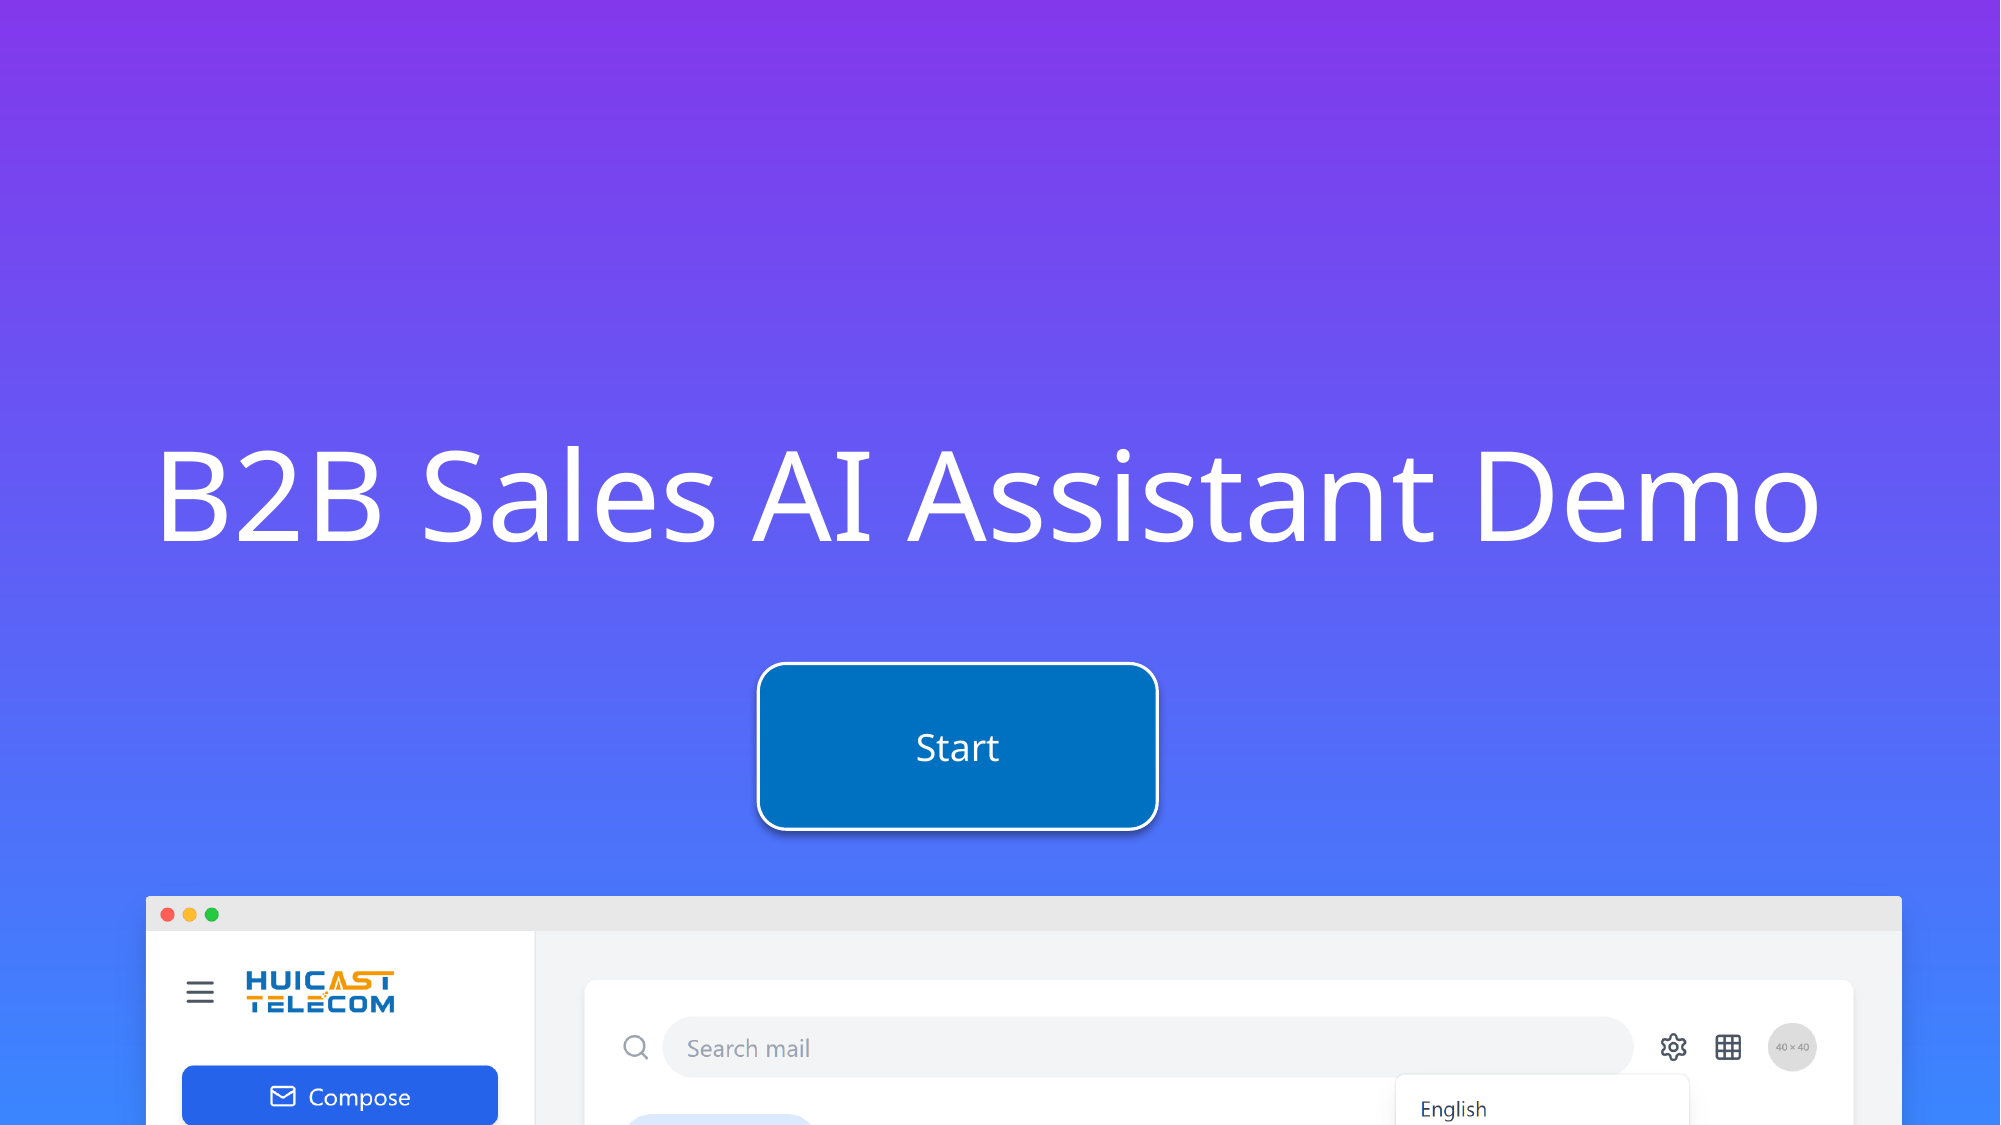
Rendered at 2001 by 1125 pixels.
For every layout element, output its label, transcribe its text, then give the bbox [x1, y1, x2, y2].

text_box Start [756, 661, 1159, 831]
title B2B Sales AI Assistant Demo [132, 184, 1879, 576]
picture [22, 864, 2000, 1125]
